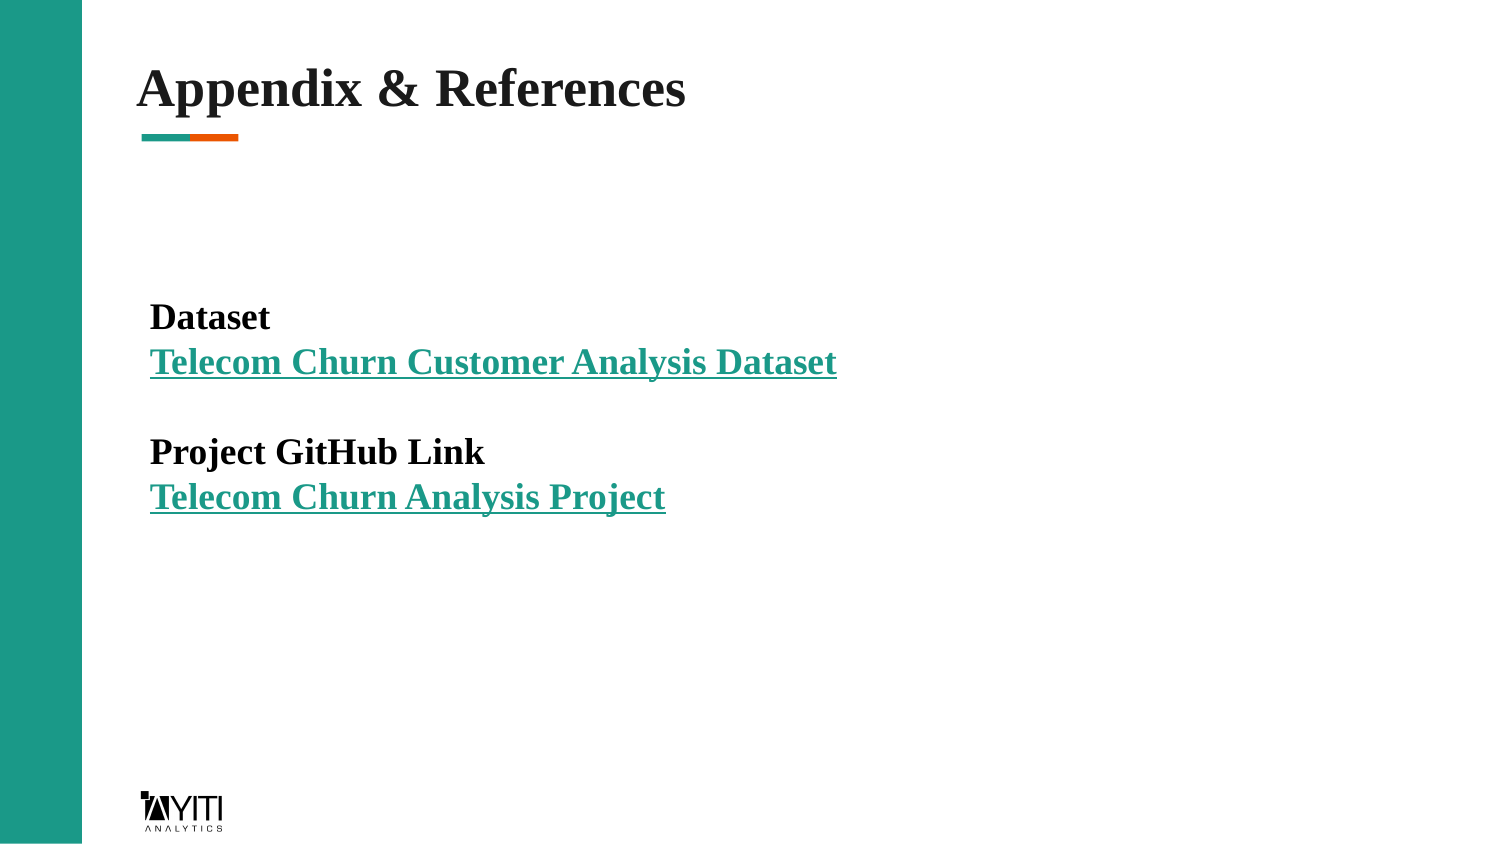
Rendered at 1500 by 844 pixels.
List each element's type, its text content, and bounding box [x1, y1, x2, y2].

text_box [141, 133, 239, 142]
text_box Dataset Telecom Churn Customer Analysis Dataset Project GitHub Link Telecom Churn Analysis Project [134, 284, 1436, 525]
picture [139, 791, 222, 832]
title Appendix & References [134, 49, 825, 193]
text_box [0, 0, 82, 844]
